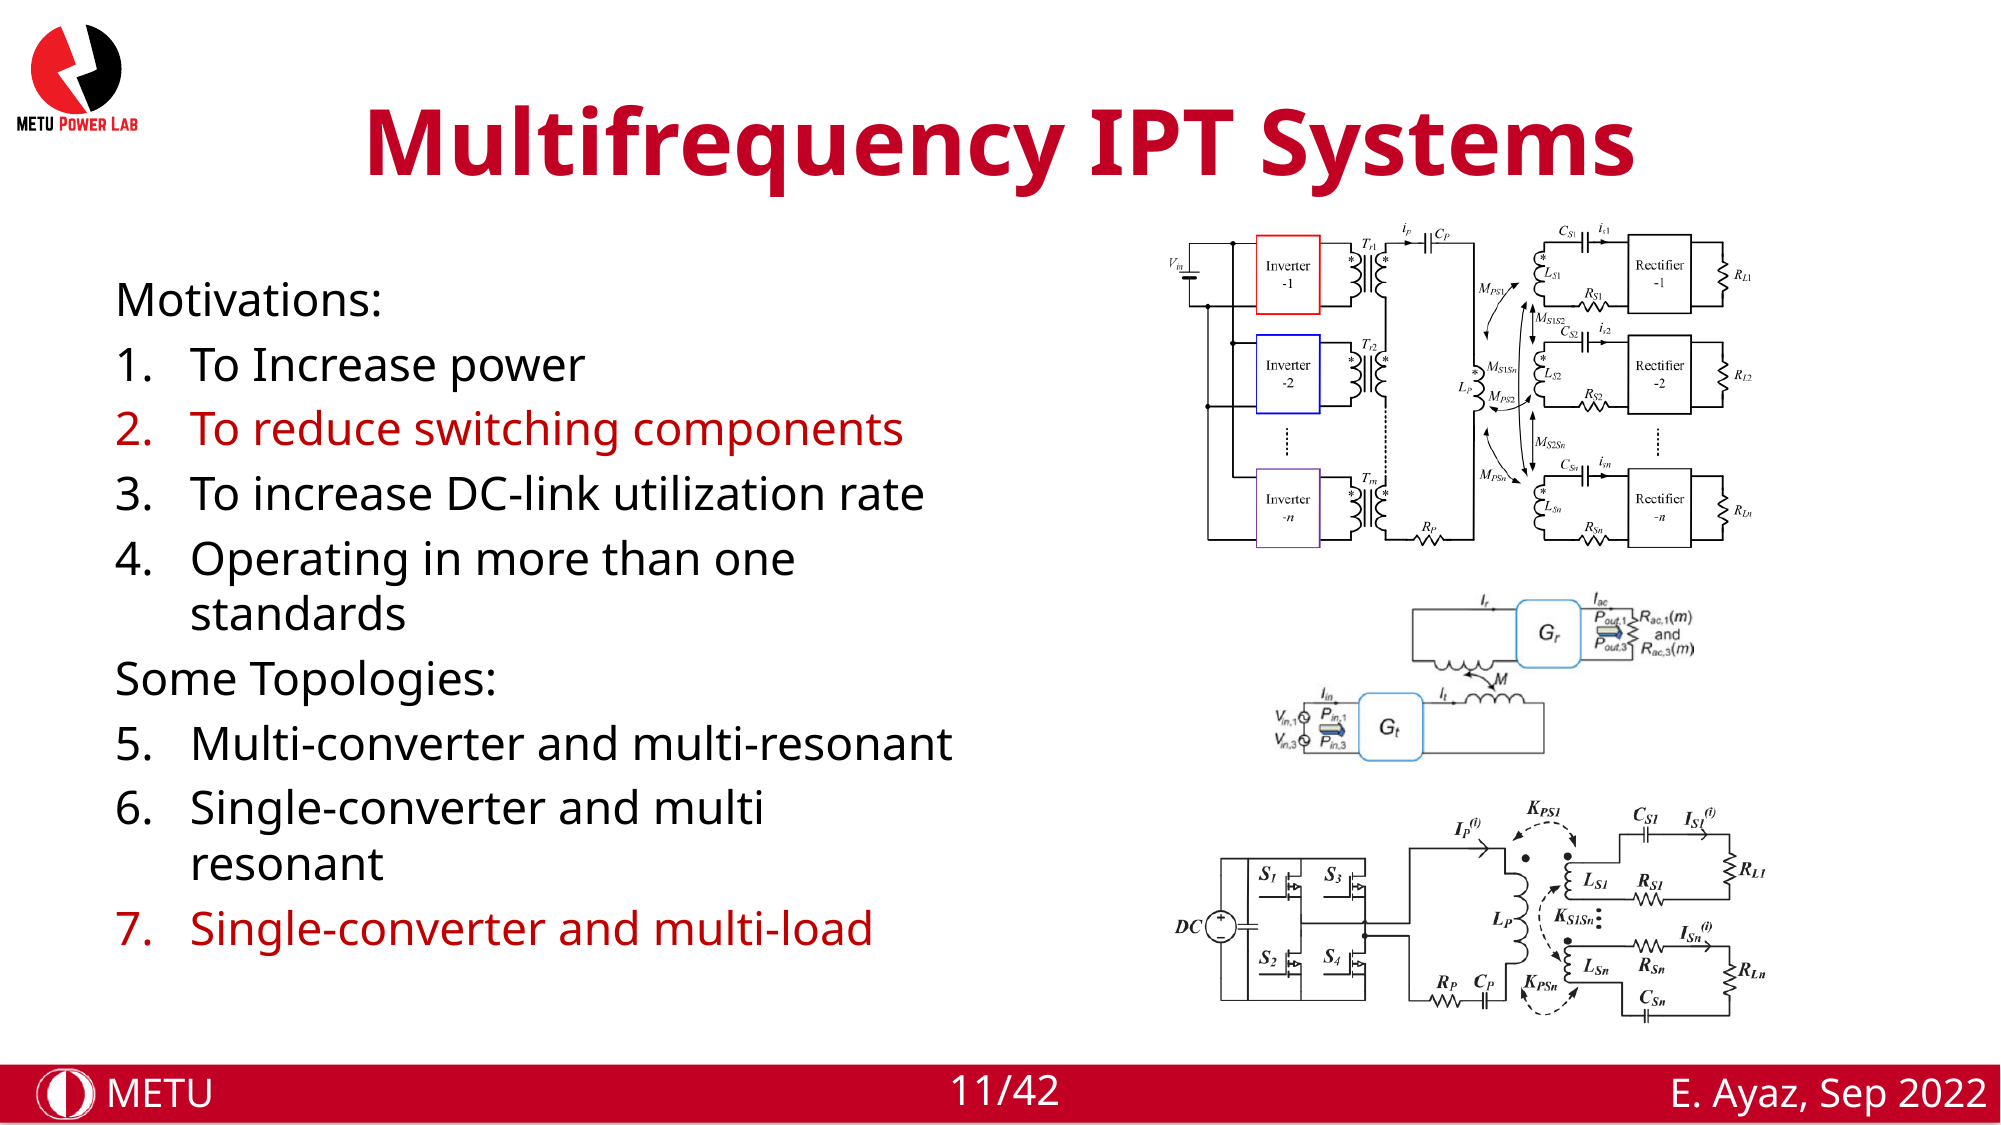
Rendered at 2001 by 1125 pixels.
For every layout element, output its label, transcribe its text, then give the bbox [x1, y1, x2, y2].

picture [1224, 570, 1716, 779]
picture [30, 1068, 99, 1120]
picture [1160, 786, 1780, 1043]
picture [1151, 214, 1768, 567]
title Multifrequency IPT Systems [99, 45, 1900, 233]
list Motivations: To Increase power To reduce switching components To increase DC-link utilization rate Operating in more than one standards Some Topologies: Multi-converter and multi-resonant Single-converter and multi resonant Single-converter and multi-load [99, 262, 984, 1005]
